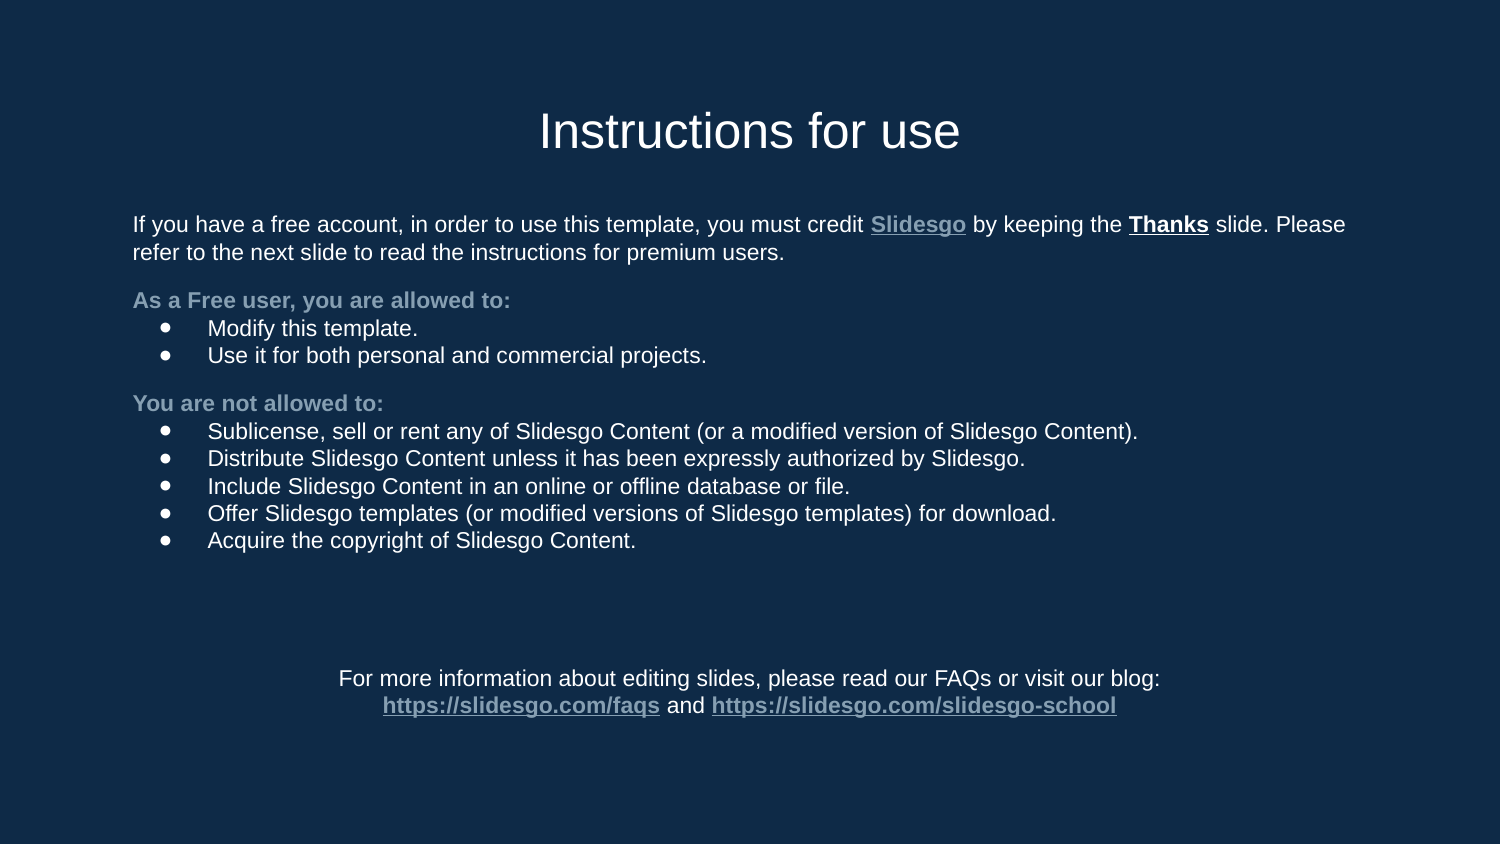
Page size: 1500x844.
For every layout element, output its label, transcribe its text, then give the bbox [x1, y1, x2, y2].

title Instructions for use [117, 83, 1383, 163]
text_box If you have a free account, in order to use this template, you must credit Slidesgo by keeping the Thanks slide. Please refer to the next slide to read the instructions for premium users. As a Free user, you are allowed to: Modify this template. Use it for both personal and commercial projects. You are not allowed to: Sublicense, sell or rent any of Slidesgo Content (or a modified version of Slidesgo Content). Distribute Slidesgo Content unless it has been expressly authorized by Slidesgo. Include Slidesgo Content in an online or offline database or file. Offer Slidesgo templates (or modified versions of Slidesgo templates) for download. Acquire the copyright of Slidesgo Content. For more information about editing slides, please read our FAQs or visit our blog: https://slidesgo.com/faqs and https://slidesgo.com/slidesgo-school [117, 194, 1383, 760]
